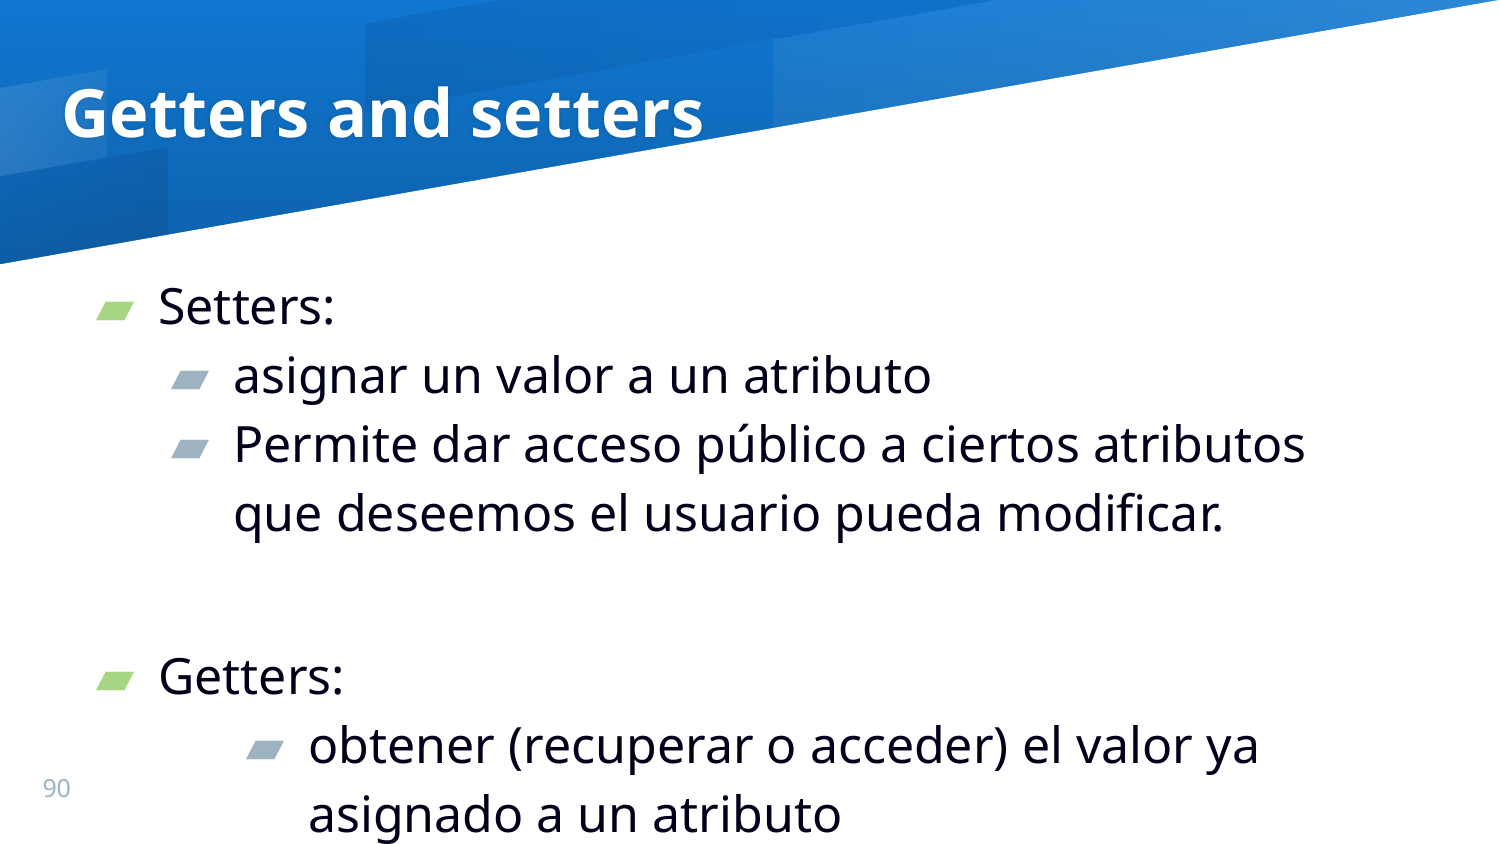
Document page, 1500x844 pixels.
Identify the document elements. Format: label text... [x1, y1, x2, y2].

title Getters and setters [61, 29, 1120, 193]
list Setters: asignar un valor a un atributo Permite dar acceso público a ciertos atributos que deseemos el usuario pueda modificar. Getters: obtener (recuperar o acceder) el valor ya asignado a un atributo [83, 265, 1385, 744]
slide_number 90 [42, 766, 122, 807]
